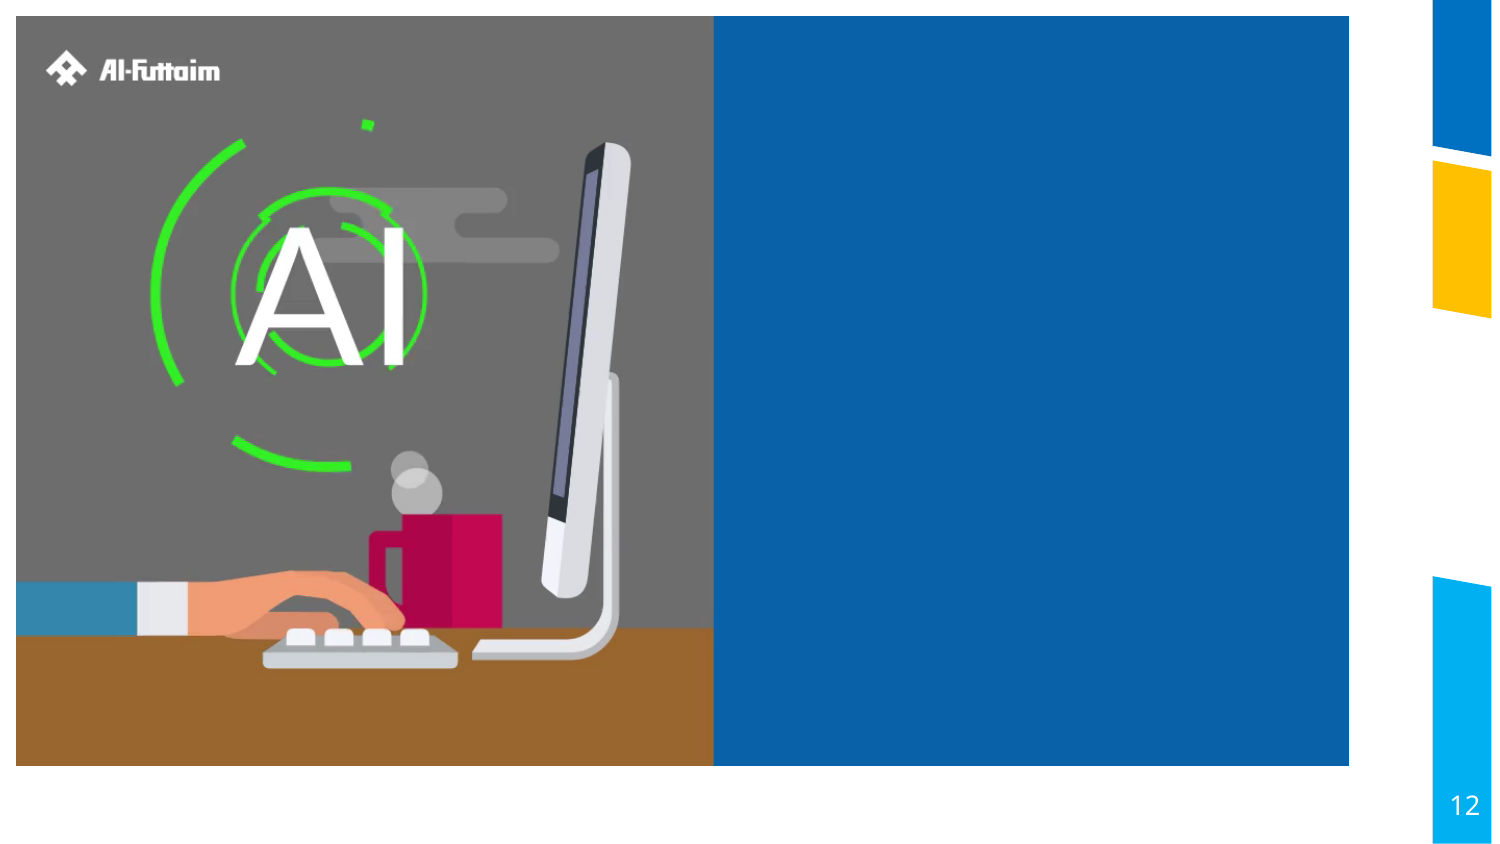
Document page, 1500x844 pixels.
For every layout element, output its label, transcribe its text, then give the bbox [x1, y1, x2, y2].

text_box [15, 15, 1350, 767]
slide_number 12 [1435, 769, 1495, 844]
